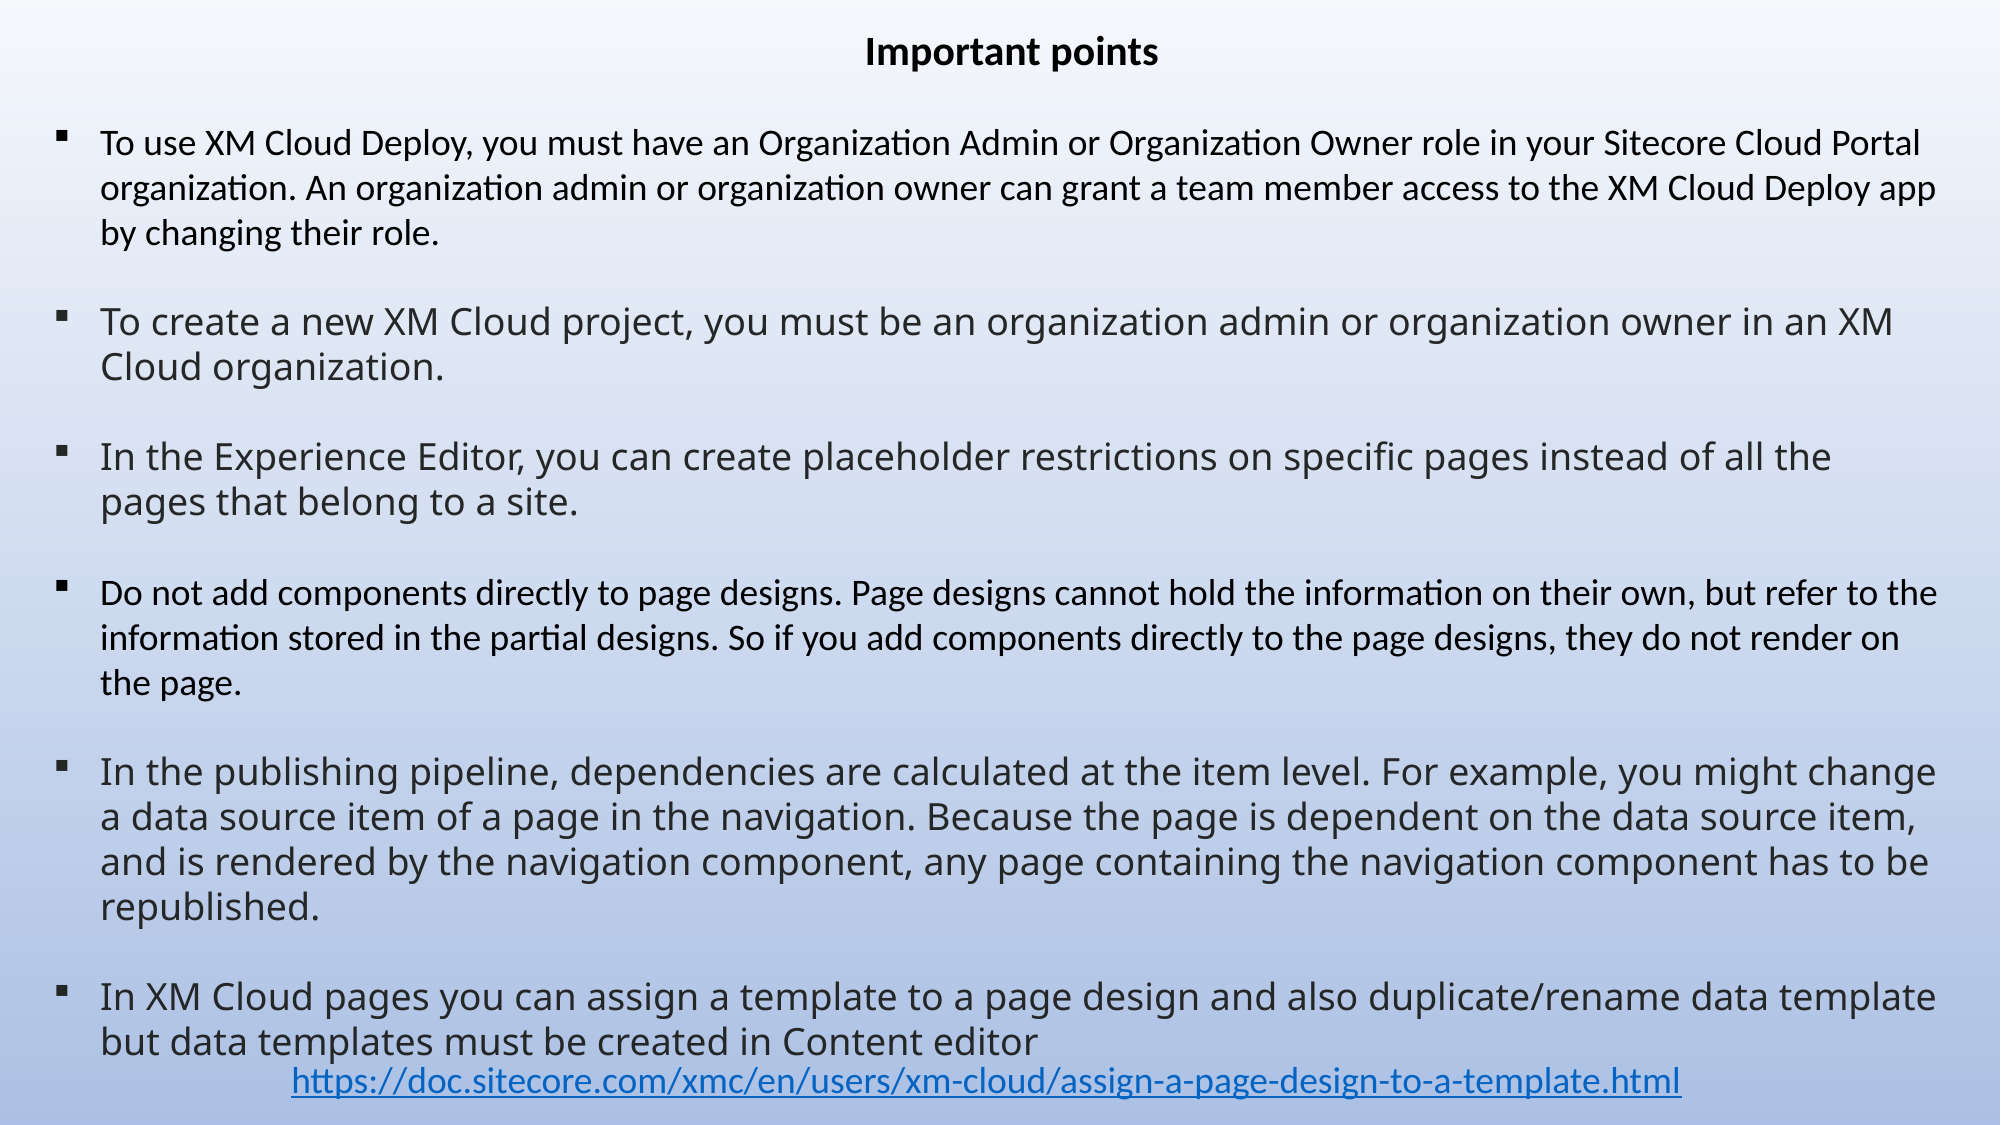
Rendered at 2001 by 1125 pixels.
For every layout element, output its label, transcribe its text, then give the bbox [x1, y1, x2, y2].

text_box To use XM Cloud Deploy, you must have an Organization Admin or Organization Owner role in your Sitecore Cloud Portal organization. An organization admin or organization owner can grant a team member access to the XM Cloud Deploy app by changing their role. To create a new XM Cloud project, you must be an organization admin or organization owner in an XM Cloud organization. In the Experience Editor, you can create placeholder restrictions on specific pages instead of all the pages that belong to a site. Do not add components directly to page designs. Page designs cannot hold the information on their own, but refer to the information stored in the partial designs. So if you add components directly to the page designs, they do not render on the page. In the publishing pipeline, dependencies are calculated at the item level. For example, you might change a data source item of a page in the navigation. Because the page is dependent on the data source item, and is rendered by the navigation component, any page containing the navigation component has to be republished. In XM Cloud pages you can assign a template to a page design and also duplicate/rename data template but data templates must be created in Content editor [38, 110, 1962, 1071]
text_box https://doc.sitecore.com/xmc/en/users/xm-cloud/assign-a-page-design-to-a-template.html [276, 1048, 1699, 1109]
text_box Important points [850, 15, 1188, 81]
